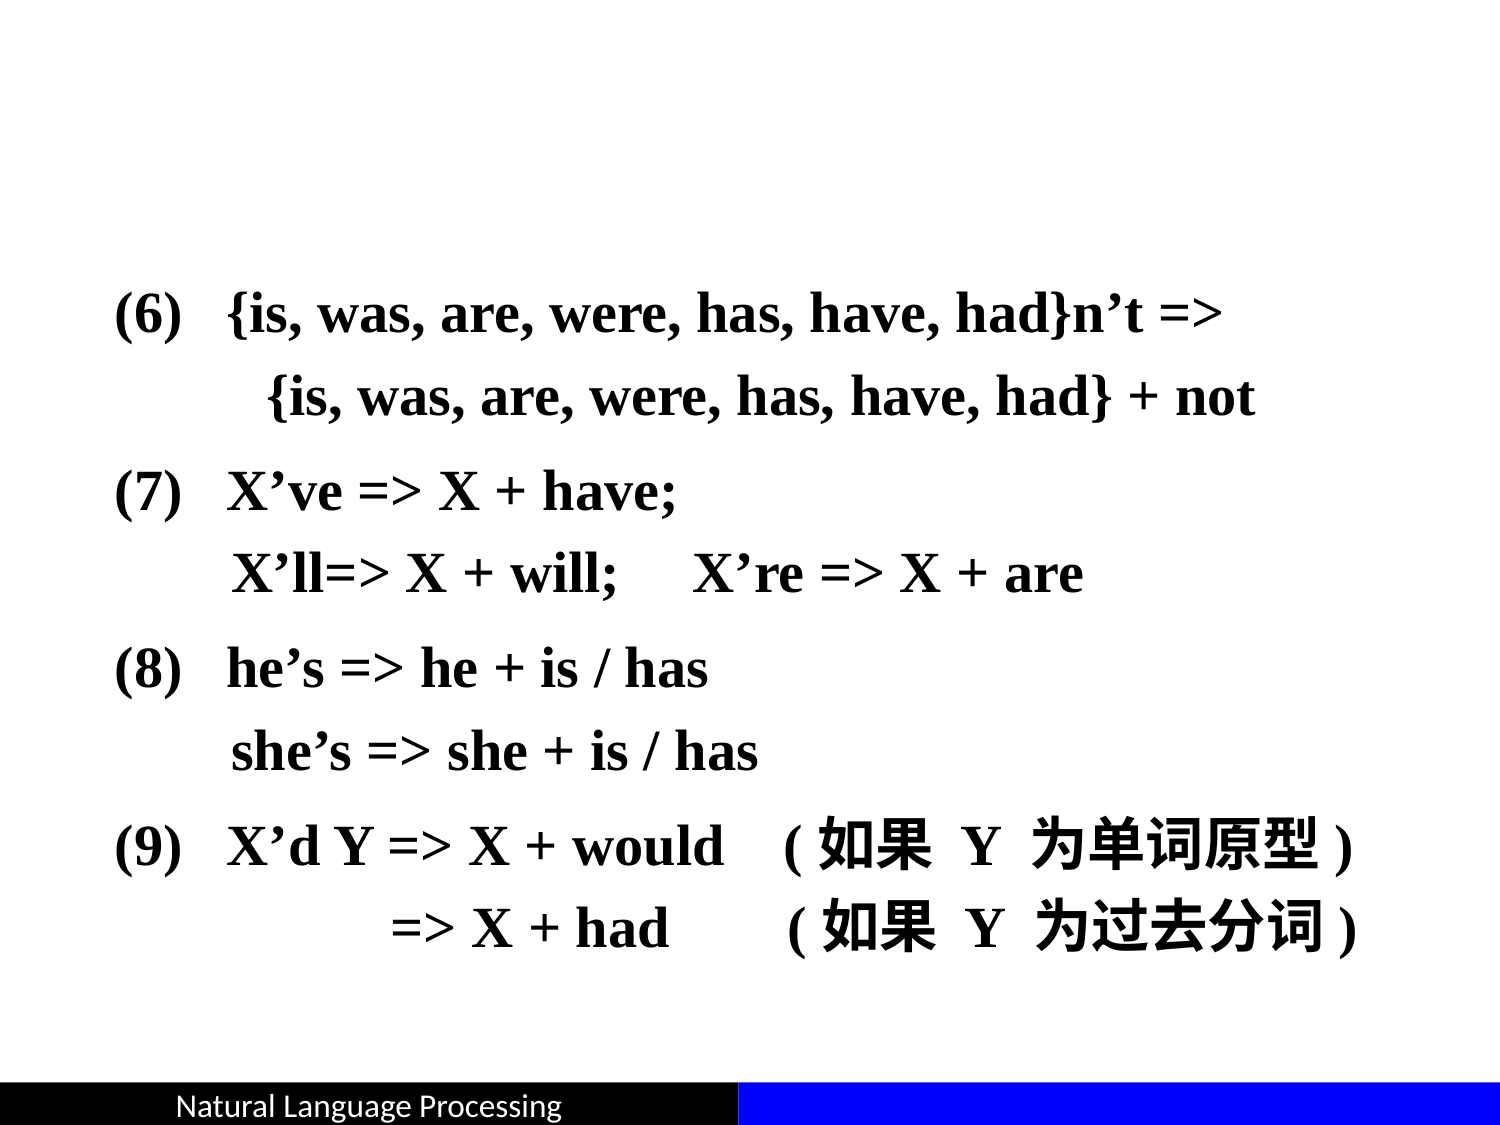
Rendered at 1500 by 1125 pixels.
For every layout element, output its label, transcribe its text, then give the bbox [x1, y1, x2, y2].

text_box (6) {is, was, are, were, has, have, had}n’t => {is, was, are, were, has, have, had} + not (7) X’ve => X + have; X’ll=> X + will; X’re => X + are (8) he’s => he + is / has she’s => she + is / has (9) X’d Y => X + would (如果 Y 为单词原型) => X + had (如果 Y 为过去分词) [100, 267, 1424, 967]
